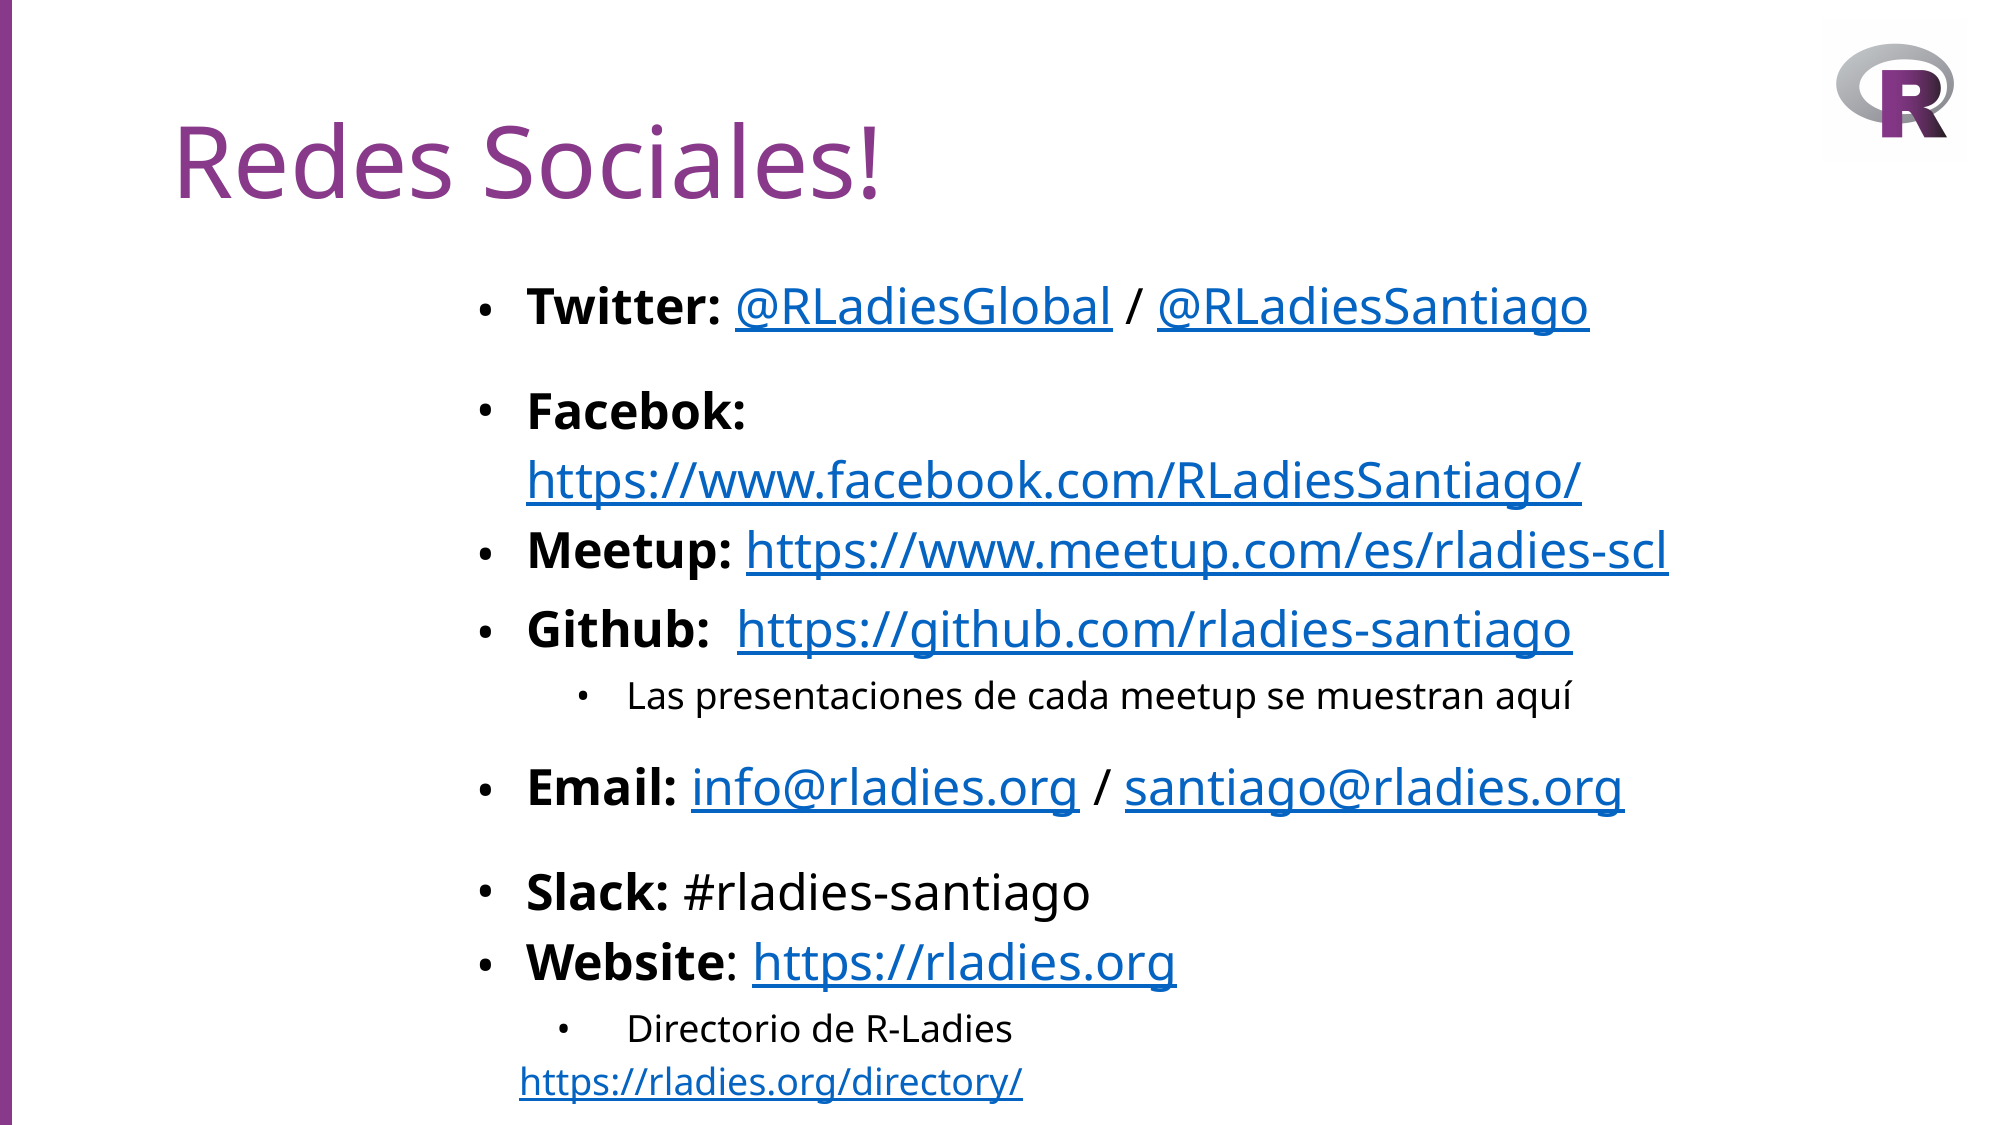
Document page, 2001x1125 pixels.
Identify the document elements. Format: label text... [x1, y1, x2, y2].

list Twitter: @RLadiesGlobal / @RLadiesSantiago Facebok: https://www.facebook.com/RLadiesSantiago/ Meetup: https://www.meetup.com/es/rladies-scl Github: https://github.com/rladies-santiago Las presentaciones de cada meetup se muestran aquí Email: info@rladies.org / santiago@rladies.org Slack: #rladies-santiago Website: https://rladies.org Directorio de R-Ladies https://rladies.org/directory/ [406, 244, 1820, 1100]
title Redes Sociales! [151, 92, 1241, 280]
picture [1823, 19, 1967, 163]
